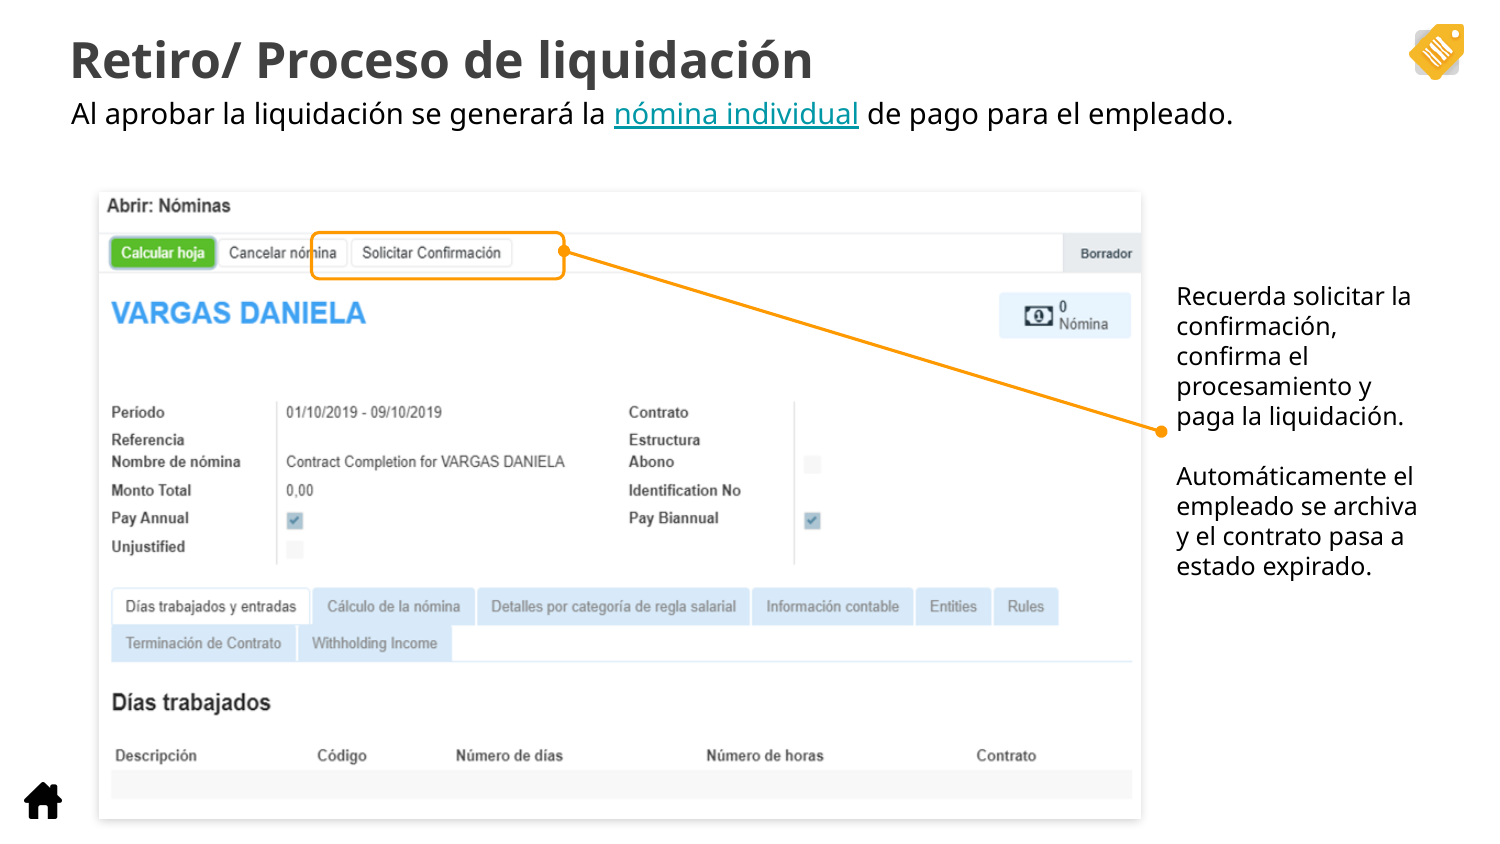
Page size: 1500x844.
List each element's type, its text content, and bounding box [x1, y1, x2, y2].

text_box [563, 250, 1162, 432]
picture [1409, 24, 1464, 80]
text_box Retiro/ Proceso de liquidación [54, 13, 1316, 110]
picture [99, 192, 1142, 819]
text_box Recuerda solicitar la confirmación, confirma el procesamiento y paga la liquidación. Automáticamente el empleado se archiva y el contrato pasa a estado expirado. [1161, 265, 1449, 598]
text_box Al aprobar la liquidación se generará la nómina individual de pago para el empleado. [56, 80, 1372, 135]
picture [24, 782, 62, 820]
